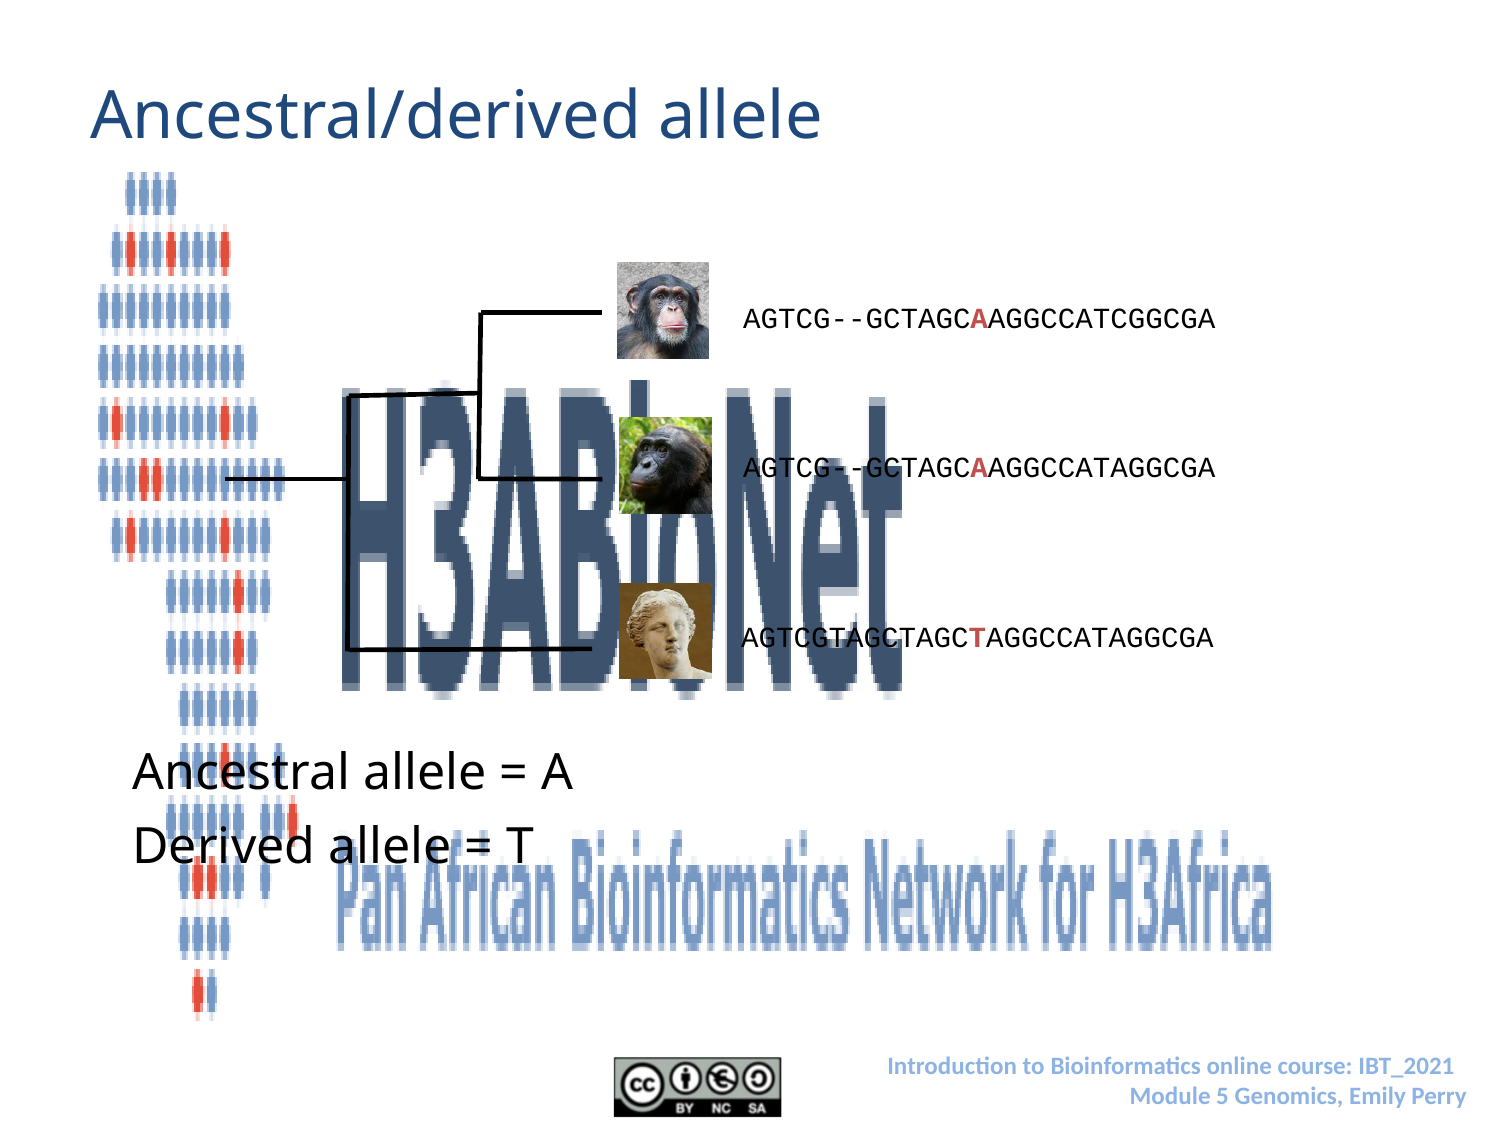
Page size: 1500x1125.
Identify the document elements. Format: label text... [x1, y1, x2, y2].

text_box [348, 392, 483, 396]
text_box AGTCGTAGCTAGCTAGGCCATAGGCGA [726, 602, 1240, 660]
picture [619, 583, 712, 680]
text_box AGTCG--GCTAGCAAGGCCATAGGCGA [728, 432, 1242, 490]
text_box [478, 404, 482, 478]
list Ancestral allele = A Derived allele = T [87, 732, 1425, 914]
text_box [478, 312, 482, 391]
text_box AGTCG--GCTAGCAAGGCCATCGGCGA [728, 284, 1242, 341]
picture [616, 262, 710, 359]
picture [608, 1050, 785, 1122]
title Ancestral/derived allele [75, 45, 1425, 179]
picture [619, 417, 712, 514]
